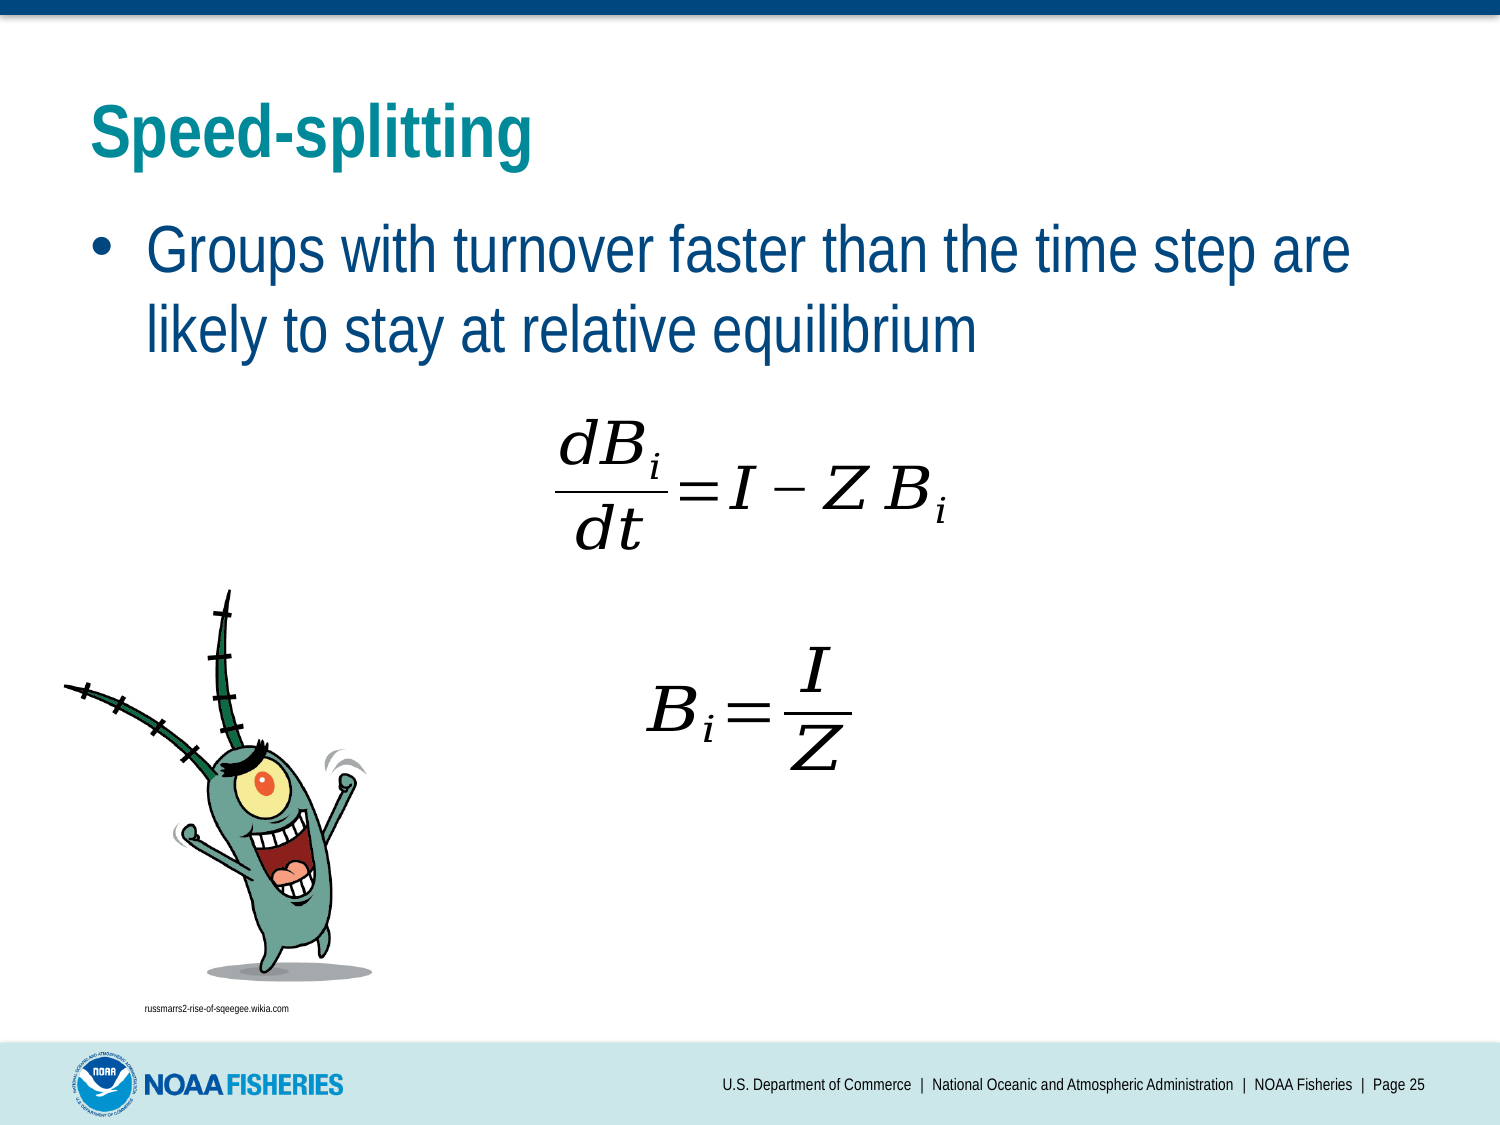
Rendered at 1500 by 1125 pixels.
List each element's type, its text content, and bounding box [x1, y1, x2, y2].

list Groups with turnover faster than the time step are likely to stay at relative equilibrium [75, 198, 1425, 941]
slide_number U.S. Department of Commerce | National Oceanic and Atmospheric Administration | NOAA Fisheries | Page 25 [375, 1042, 1425, 1125]
picture [335, 1078, 343, 1085]
picture [59, 585, 376, 985]
title Speed-splitting [75, 75, 1425, 186]
text_box russmarrs2-rise-of-sqeegee.wikia.com [129, 994, 305, 1022]
picture [72, 1052, 343, 1117]
